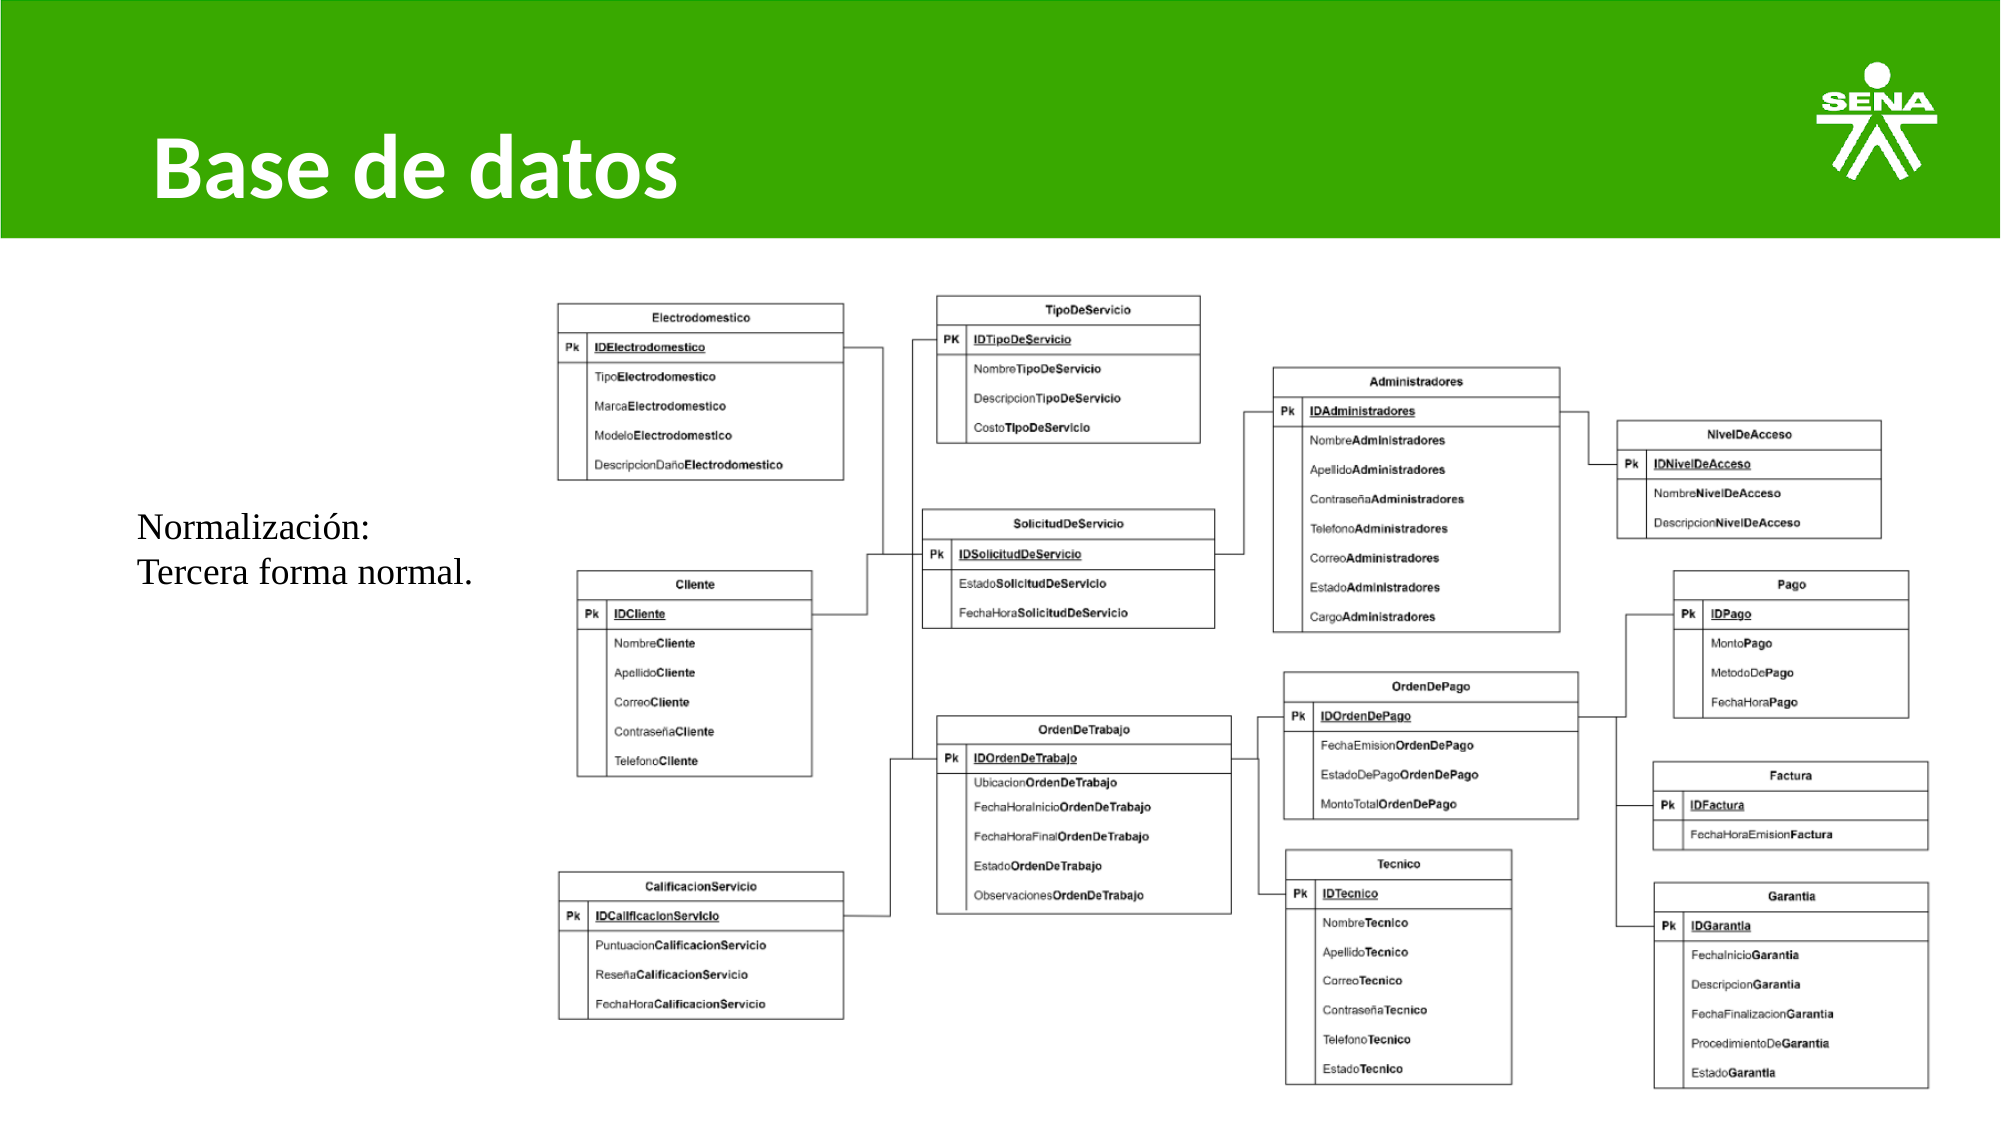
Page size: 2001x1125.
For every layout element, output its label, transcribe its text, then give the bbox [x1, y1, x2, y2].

title Base de datos [137, 59, 1863, 278]
text_box Normalización: Tercera forma normal. [121, 494, 503, 600]
picture [0, 0, 2001, 1125]
